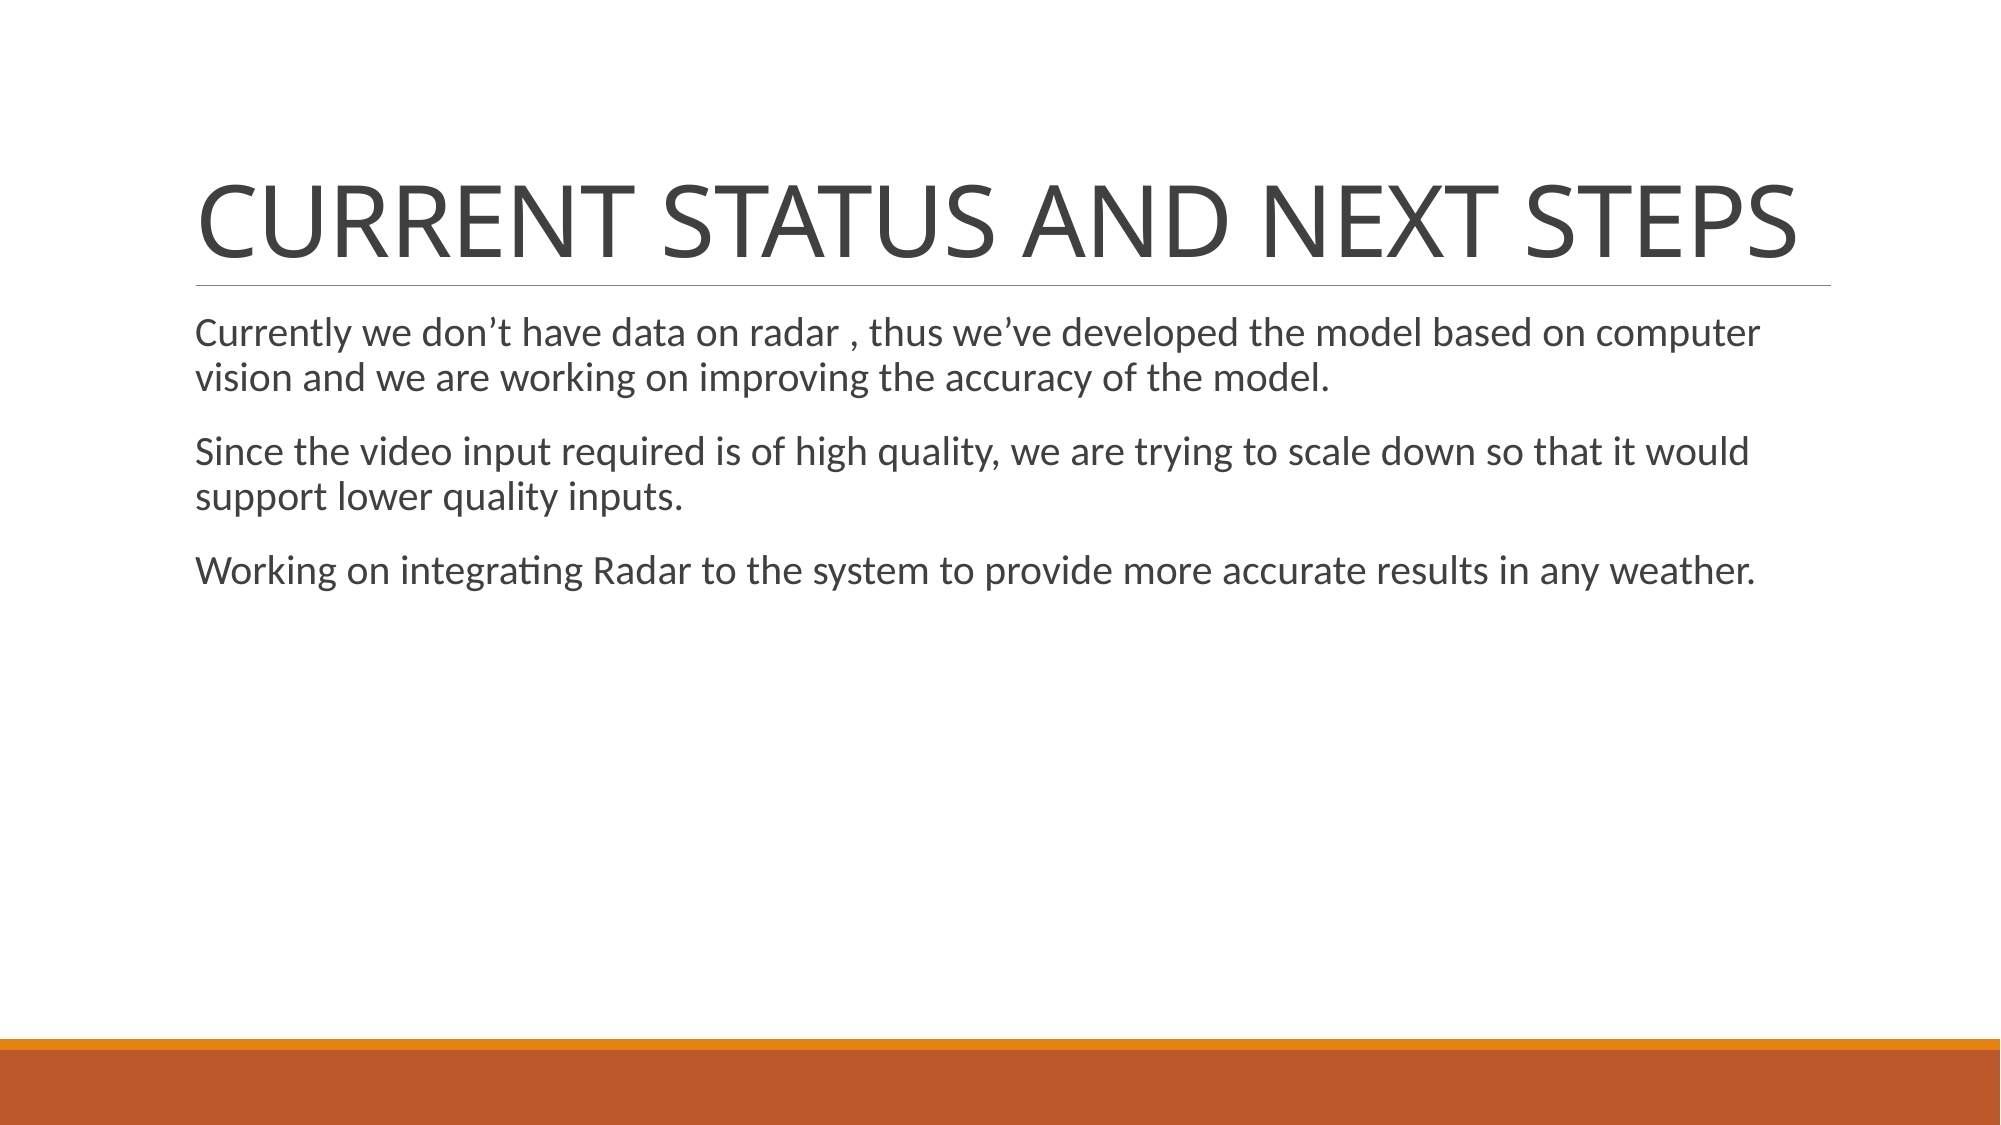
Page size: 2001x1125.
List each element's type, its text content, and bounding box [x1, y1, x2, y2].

list Currently we don’t have data on radar , thus we’ve developed the model based on computer vision and we are working on improving the accuracy of the model. Since the video input required is of high quality, we are trying to scale down so that it would support lower quality inputs. Working on integrating Radar to the system to provide more accurate results in any weather. [180, 302, 1830, 963]
title CURRENT STATUS AND NEXT STEPS [180, 47, 1830, 285]
